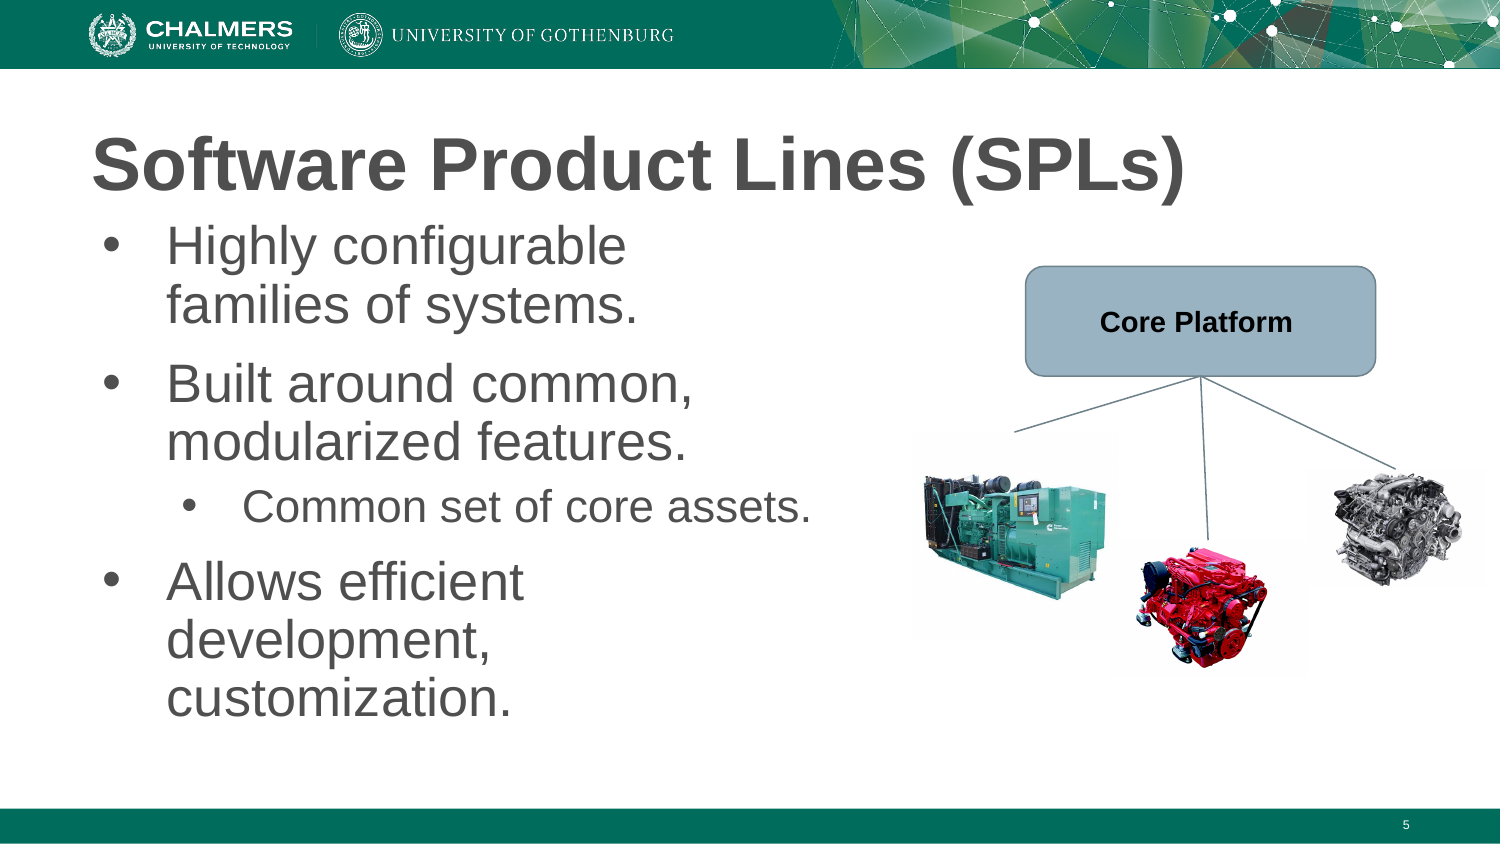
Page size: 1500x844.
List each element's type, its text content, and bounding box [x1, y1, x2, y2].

text_box Core Platform [1025, 266, 1376, 374]
picture [910, 431, 1485, 676]
list Highly configurable families of systems. Built around common, modularized features. Common set of core assets. Allows efficient development, customization. [76, 210, 837, 782]
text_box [1200, 477, 1209, 541]
slide_number ‹#› [1074, 809, 1425, 844]
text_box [1014, 375, 1197, 433]
picture [759, 0, 1500, 68]
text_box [1200, 375, 1396, 470]
title Software Product Lines (SPLs) [76, 100, 1425, 211]
picture [64, 0, 696, 85]
